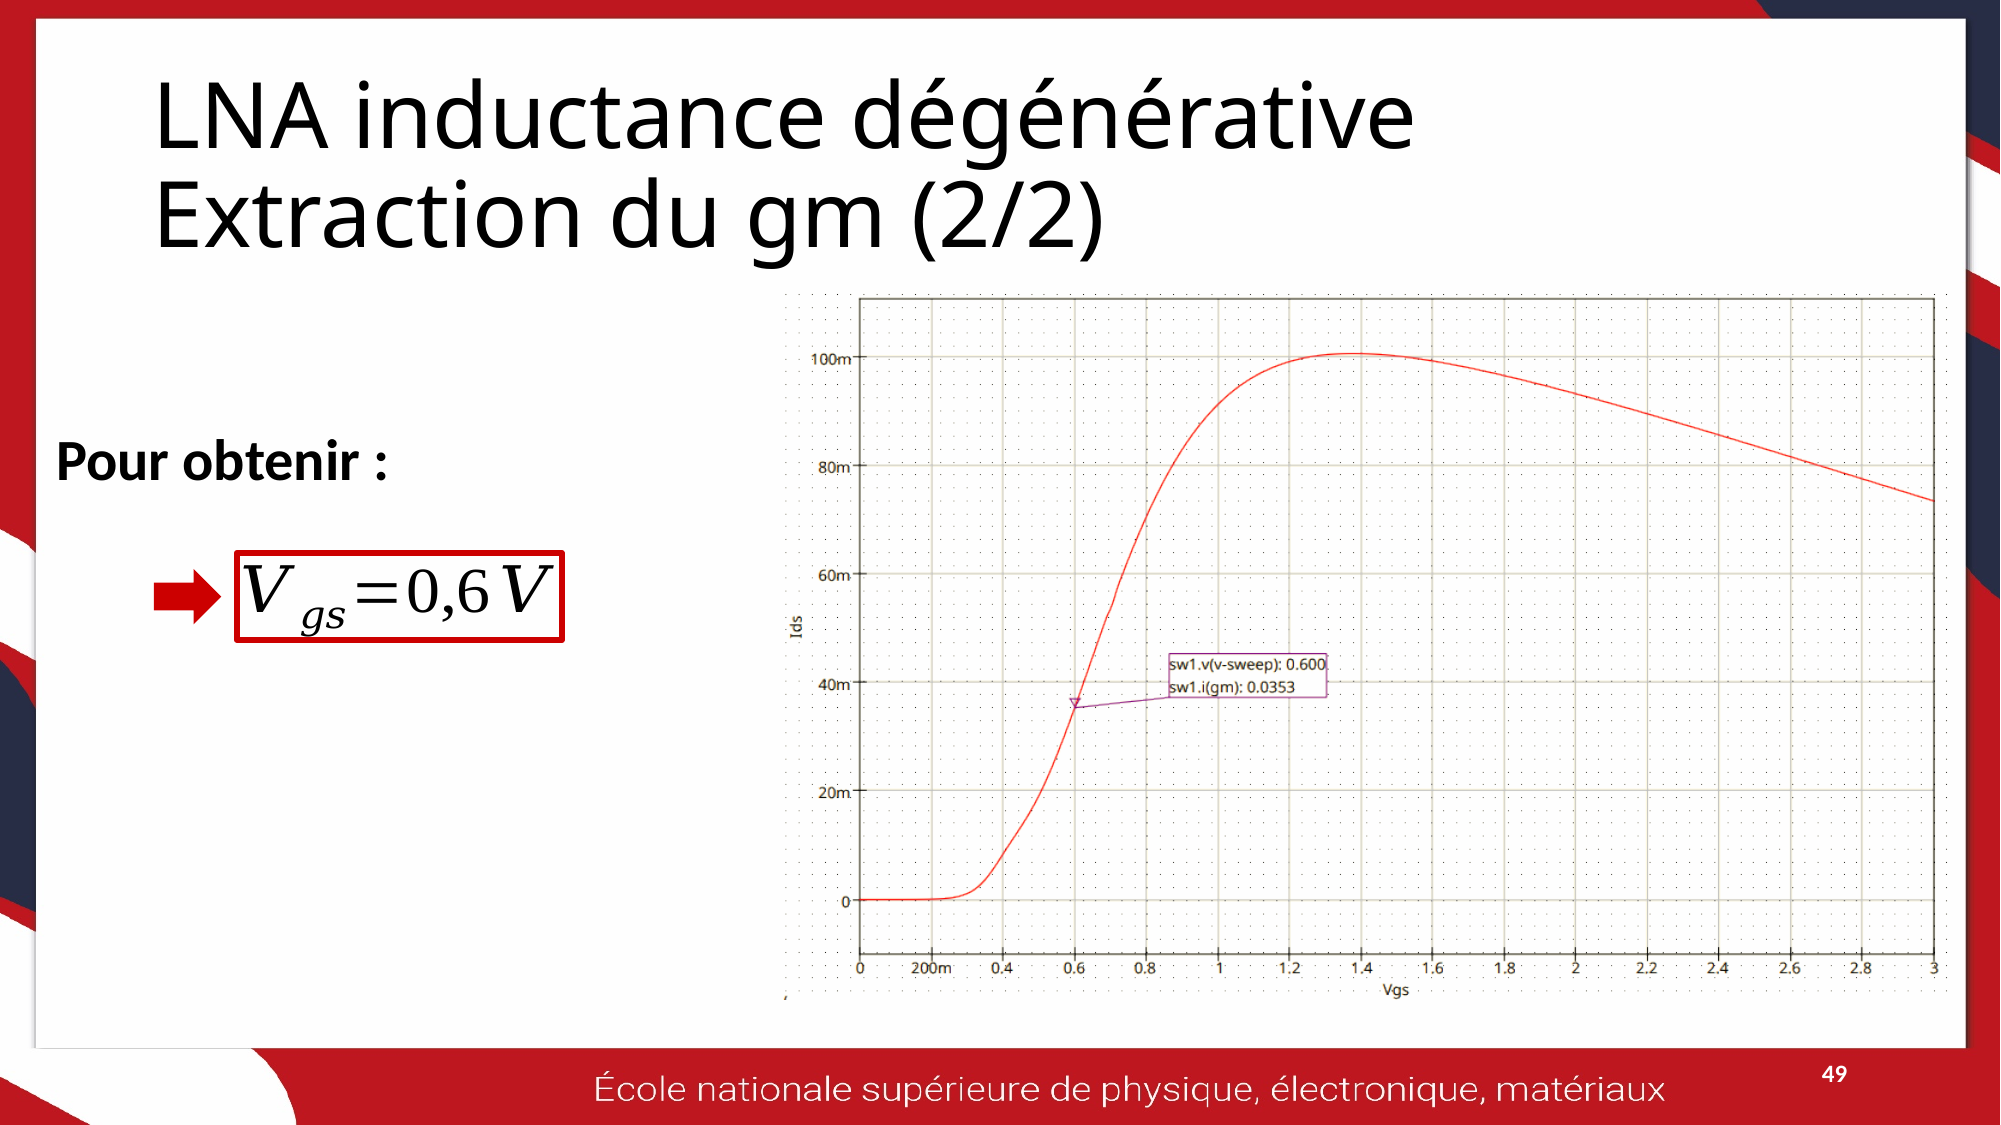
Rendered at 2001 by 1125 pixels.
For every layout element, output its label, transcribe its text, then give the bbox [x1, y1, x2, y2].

title LNA inductance dégénérative Extraction du gm (2/2) [137, 59, 1863, 278]
text_box [152, 566, 223, 627]
slide_number 49 [1412, 1042, 1863, 1103]
picture [0, 0, 2000, 1125]
